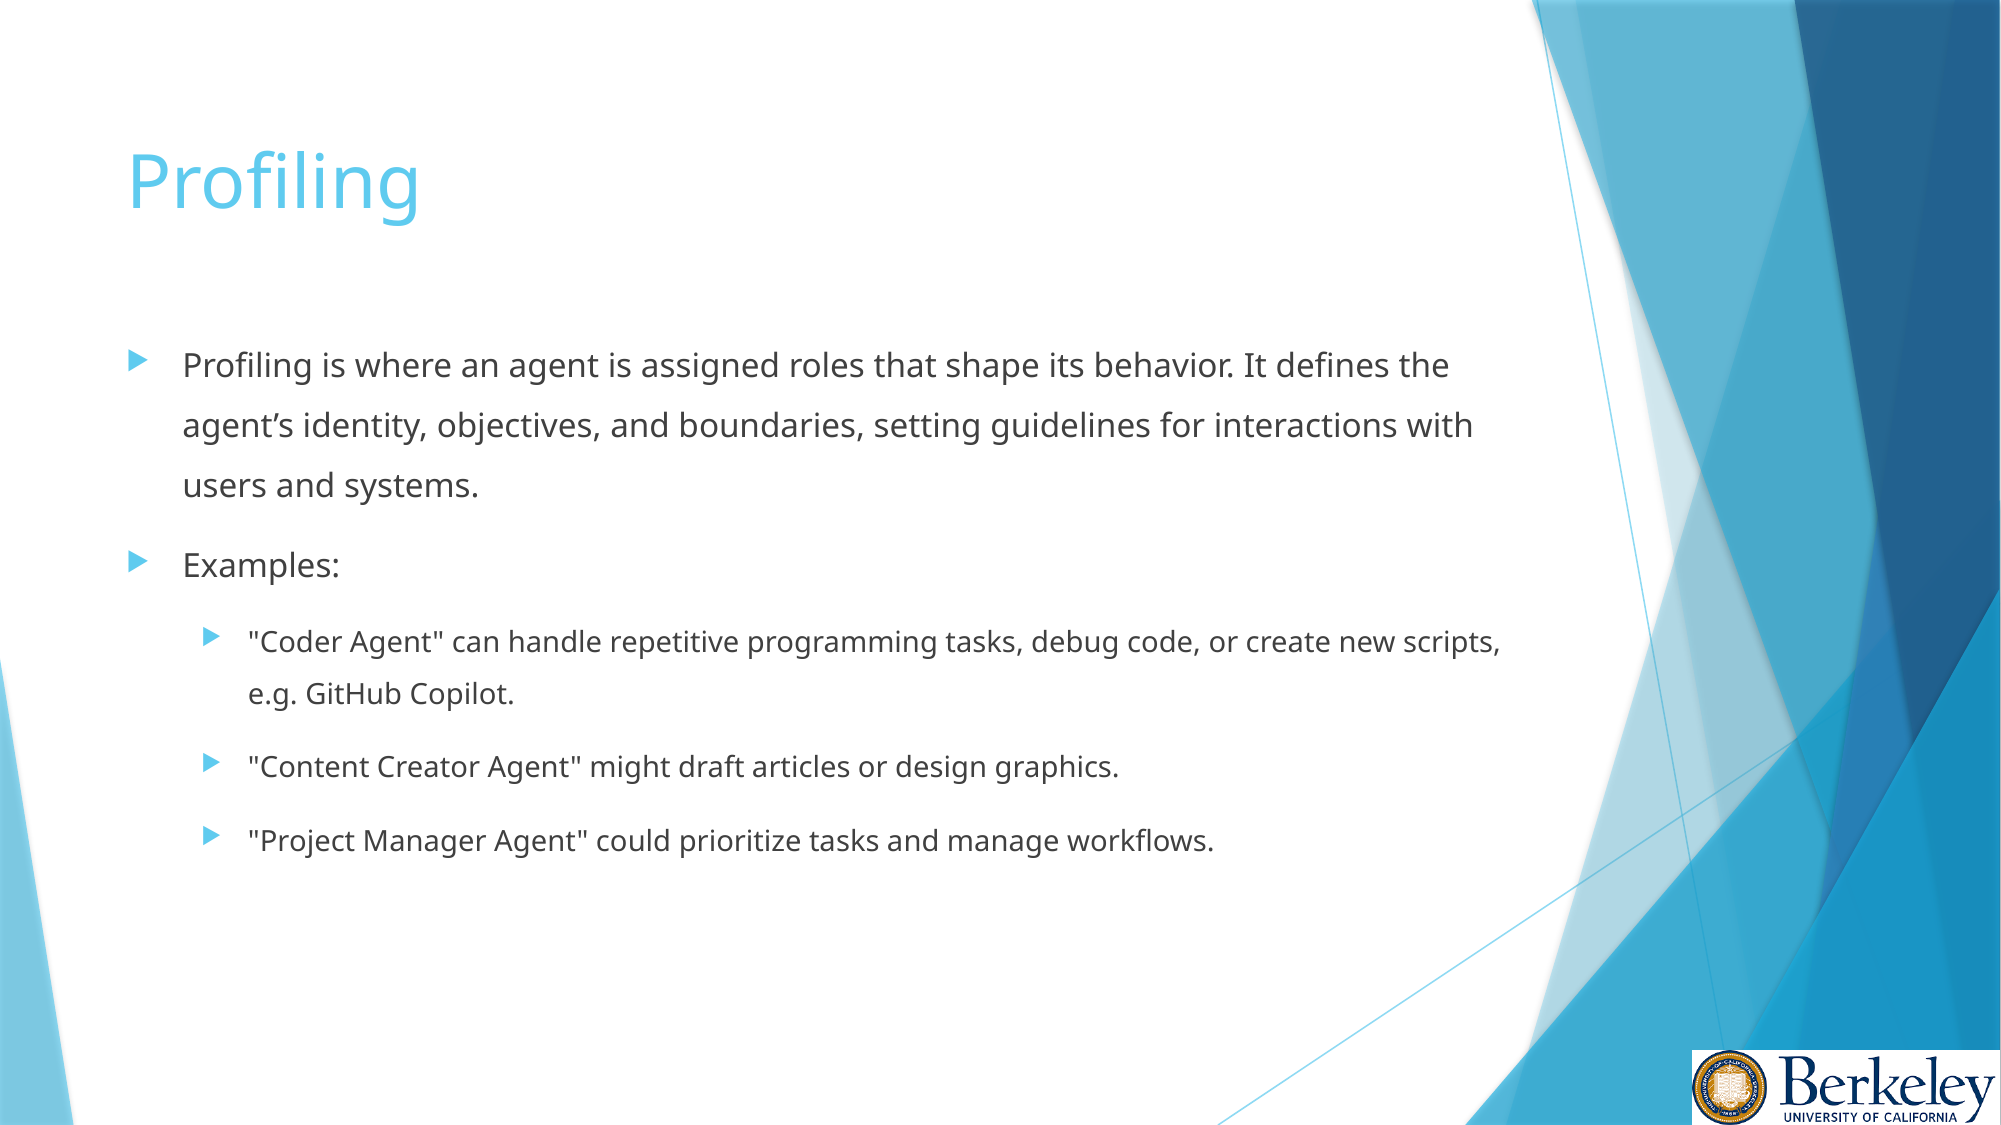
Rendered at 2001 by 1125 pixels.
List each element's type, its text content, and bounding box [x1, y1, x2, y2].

title Profiling [111, 126, 1522, 316]
picture [1692, 1050, 2000, 1125]
list Profiling is where an agent is assigned roles that shape its behavior. It defines the agent’s identity, objectives, and boundaries, setting guidelines for interactions with users and systems. Examples: "Coder Agent" can handle repetitive programming tasks, debug code, or create new scripts, e.g. GitHub Copilot. "Content Creator Agent" might draft articles or design graphics. "Project Manager Agent" could prioritize tasks and manage workflows. [111, 316, 1522, 954]
